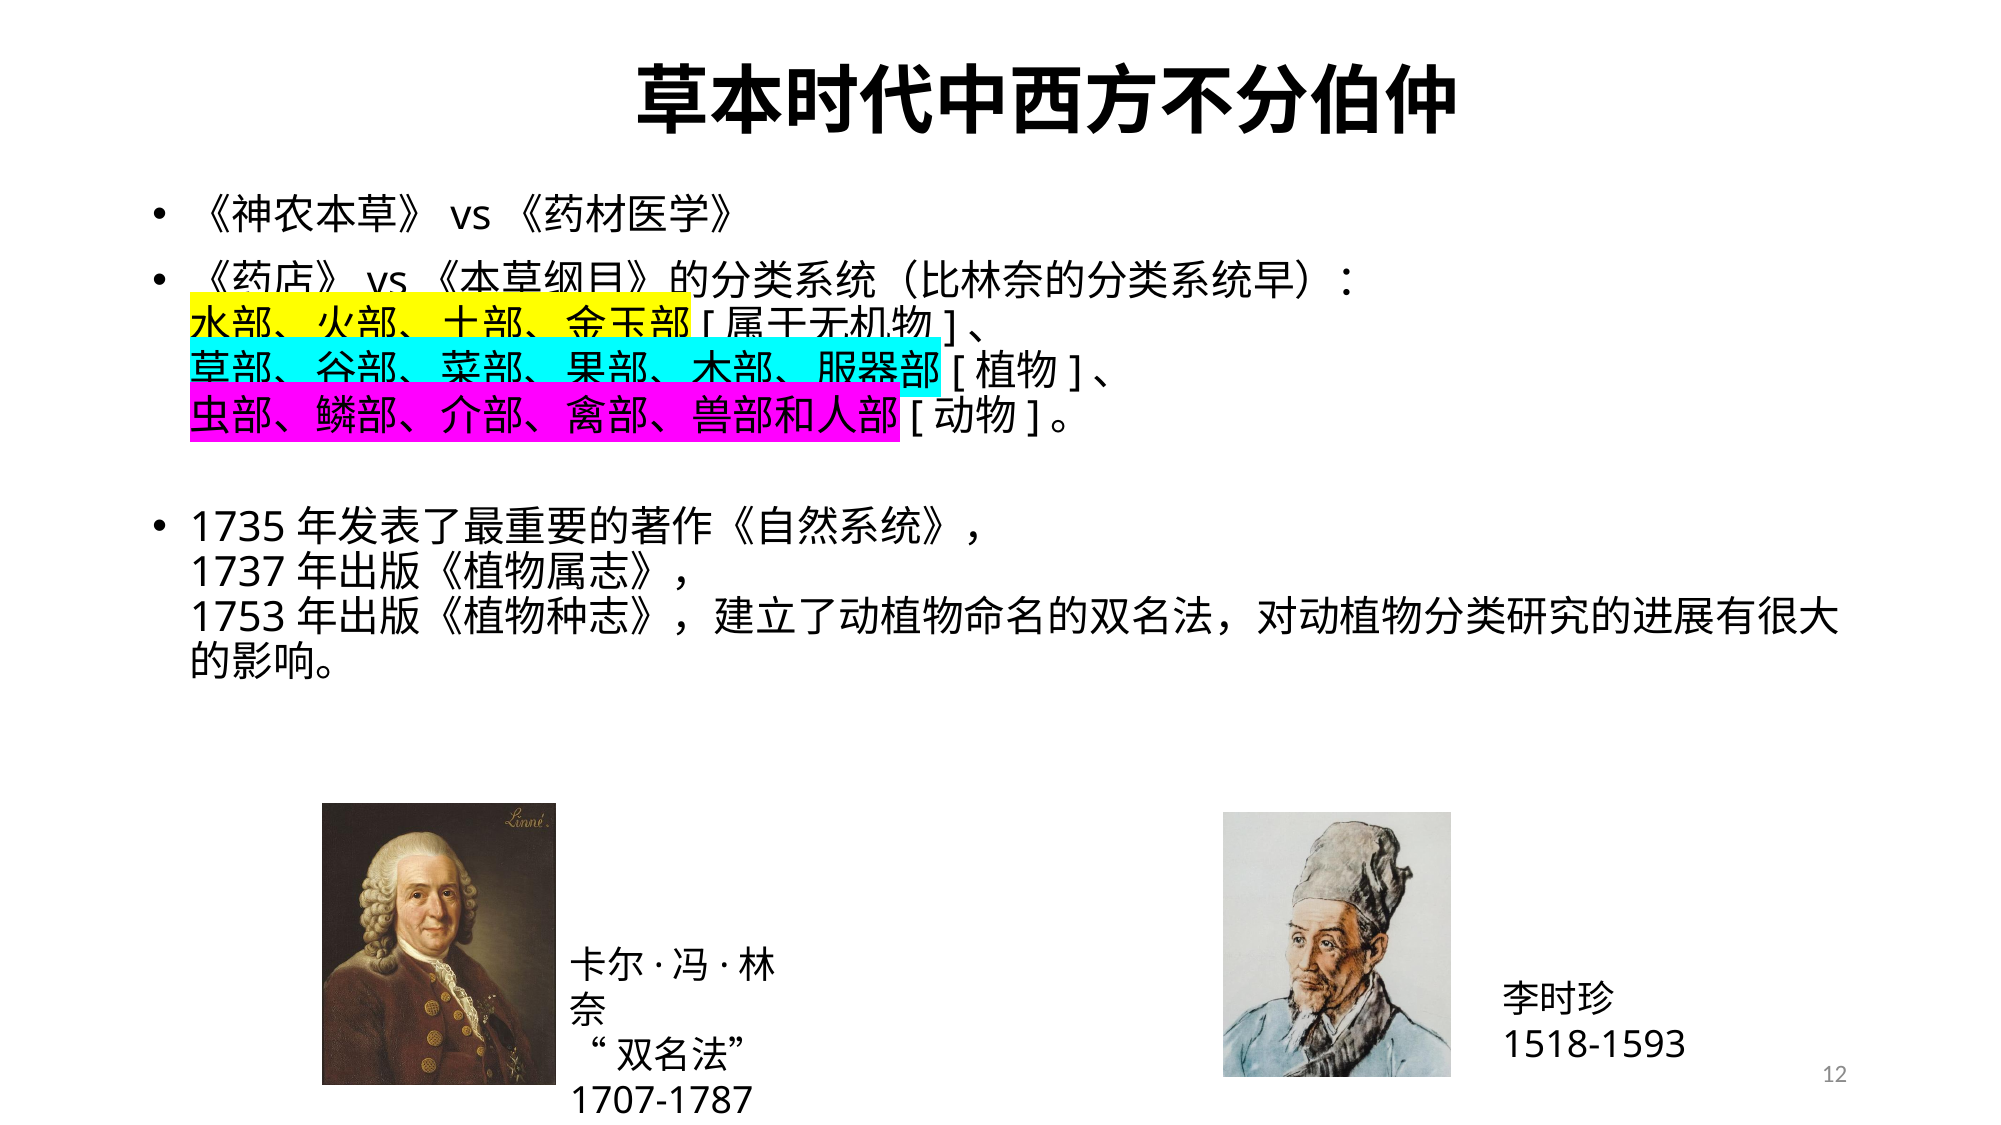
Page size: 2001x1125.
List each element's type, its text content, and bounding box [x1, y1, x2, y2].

slide_number 12 [1412, 1042, 1863, 1103]
text_box 草本时代中西方不分伯仲 [606, 45, 1488, 151]
picture [322, 803, 556, 1085]
list 《神农本草》vs《药材医学》 《药店》vs《本草纲目》的分类系统（比林奈的分类系统早）： 水部、火部、土部、金玉部[属于无机物]、 草部、谷部、菜部、果部、木部、服器部[植物]、 虫部、鳞部、介部、禽部、兽部和人部[动物]。 1735年发表了最重要的著作《自然系统》， 1737年出版《植物属志》， 1753年出版《植物种志》，建立了动植物命名的双名法，对动植物分类研究的进展有很大的影响。 [137, 185, 1863, 750]
text_box 卡尔·冯·林奈 “双名法” 1707-1787 [555, 933, 827, 1125]
picture [1223, 811, 1451, 1077]
text_box 李时珍 1518-1593 [1487, 967, 1759, 1042]
